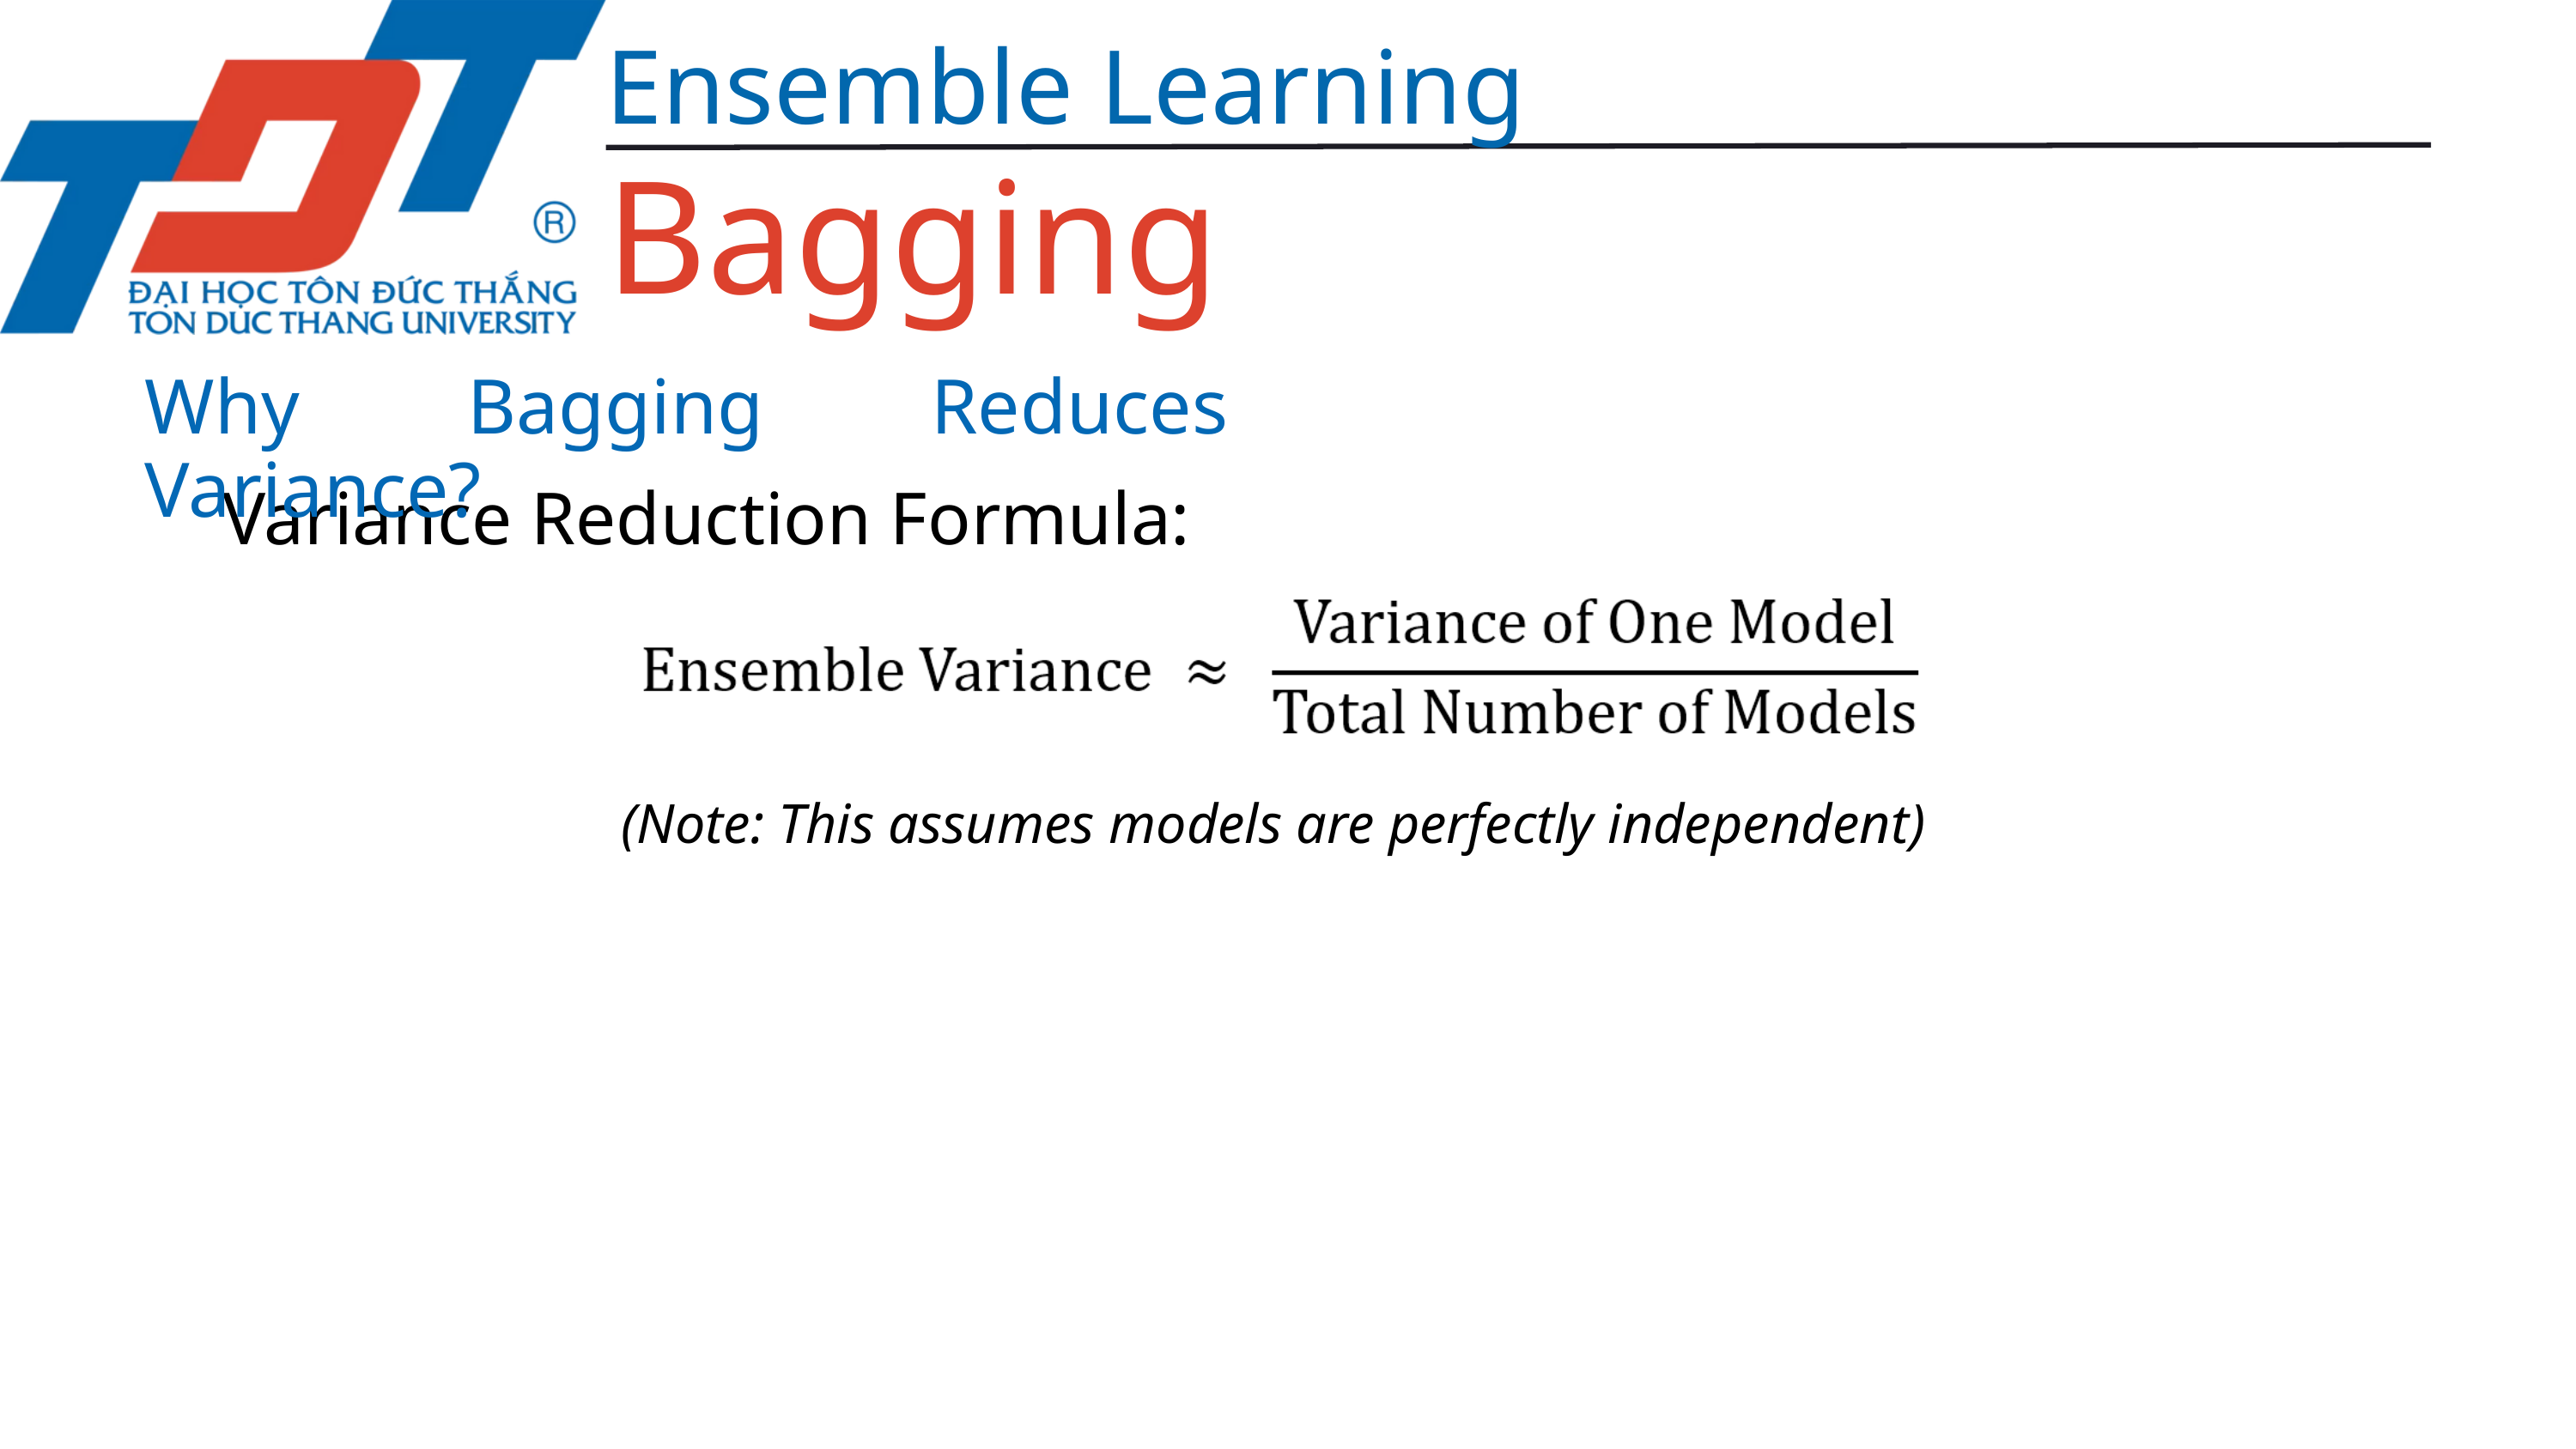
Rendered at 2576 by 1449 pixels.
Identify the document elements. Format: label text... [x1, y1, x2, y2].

text_box (Note: This assumes models are perfectly independent) [621, 795, 1955, 855]
text_box Bagging [605, 168, 2038, 325]
text_box [0, 0, 606, 335]
text_box [637, 588, 1939, 746]
text_box Variance Reduction Formula: [222, 480, 2330, 560]
text_box Ensemble Learning [605, 33, 2038, 145]
text_box Why Bagging Reduces Variance? [144, 366, 1229, 532]
